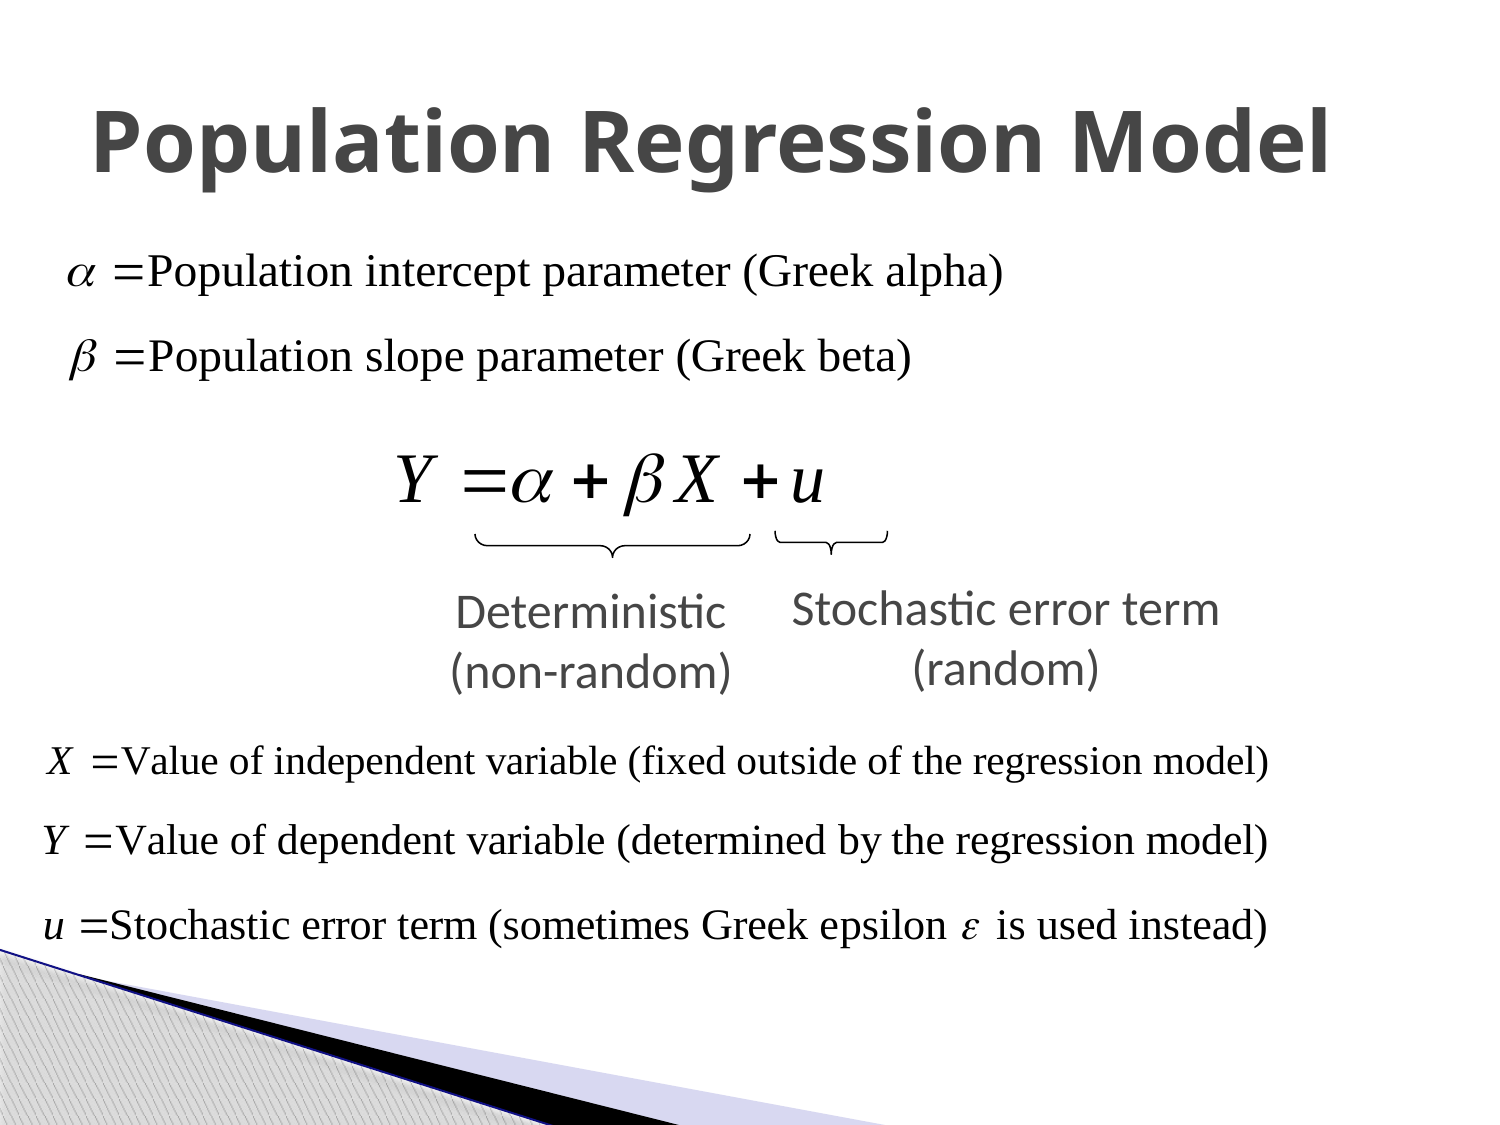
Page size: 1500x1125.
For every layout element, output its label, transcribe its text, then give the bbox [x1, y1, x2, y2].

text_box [37, 736, 1276, 792]
text_box [479, 543, 746, 558]
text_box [59, 243, 1013, 307]
text_box [827, 530, 888, 555]
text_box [37, 898, 1276, 958]
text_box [387, 436, 838, 532]
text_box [37, 814, 1276, 873]
title Population Regression Model [75, 45, 1425, 233]
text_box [59, 327, 923, 391]
text_box Stochastic error term (random) [770, 564, 1242, 710]
text_box Deterministic (non-random) [420, 567, 761, 713]
